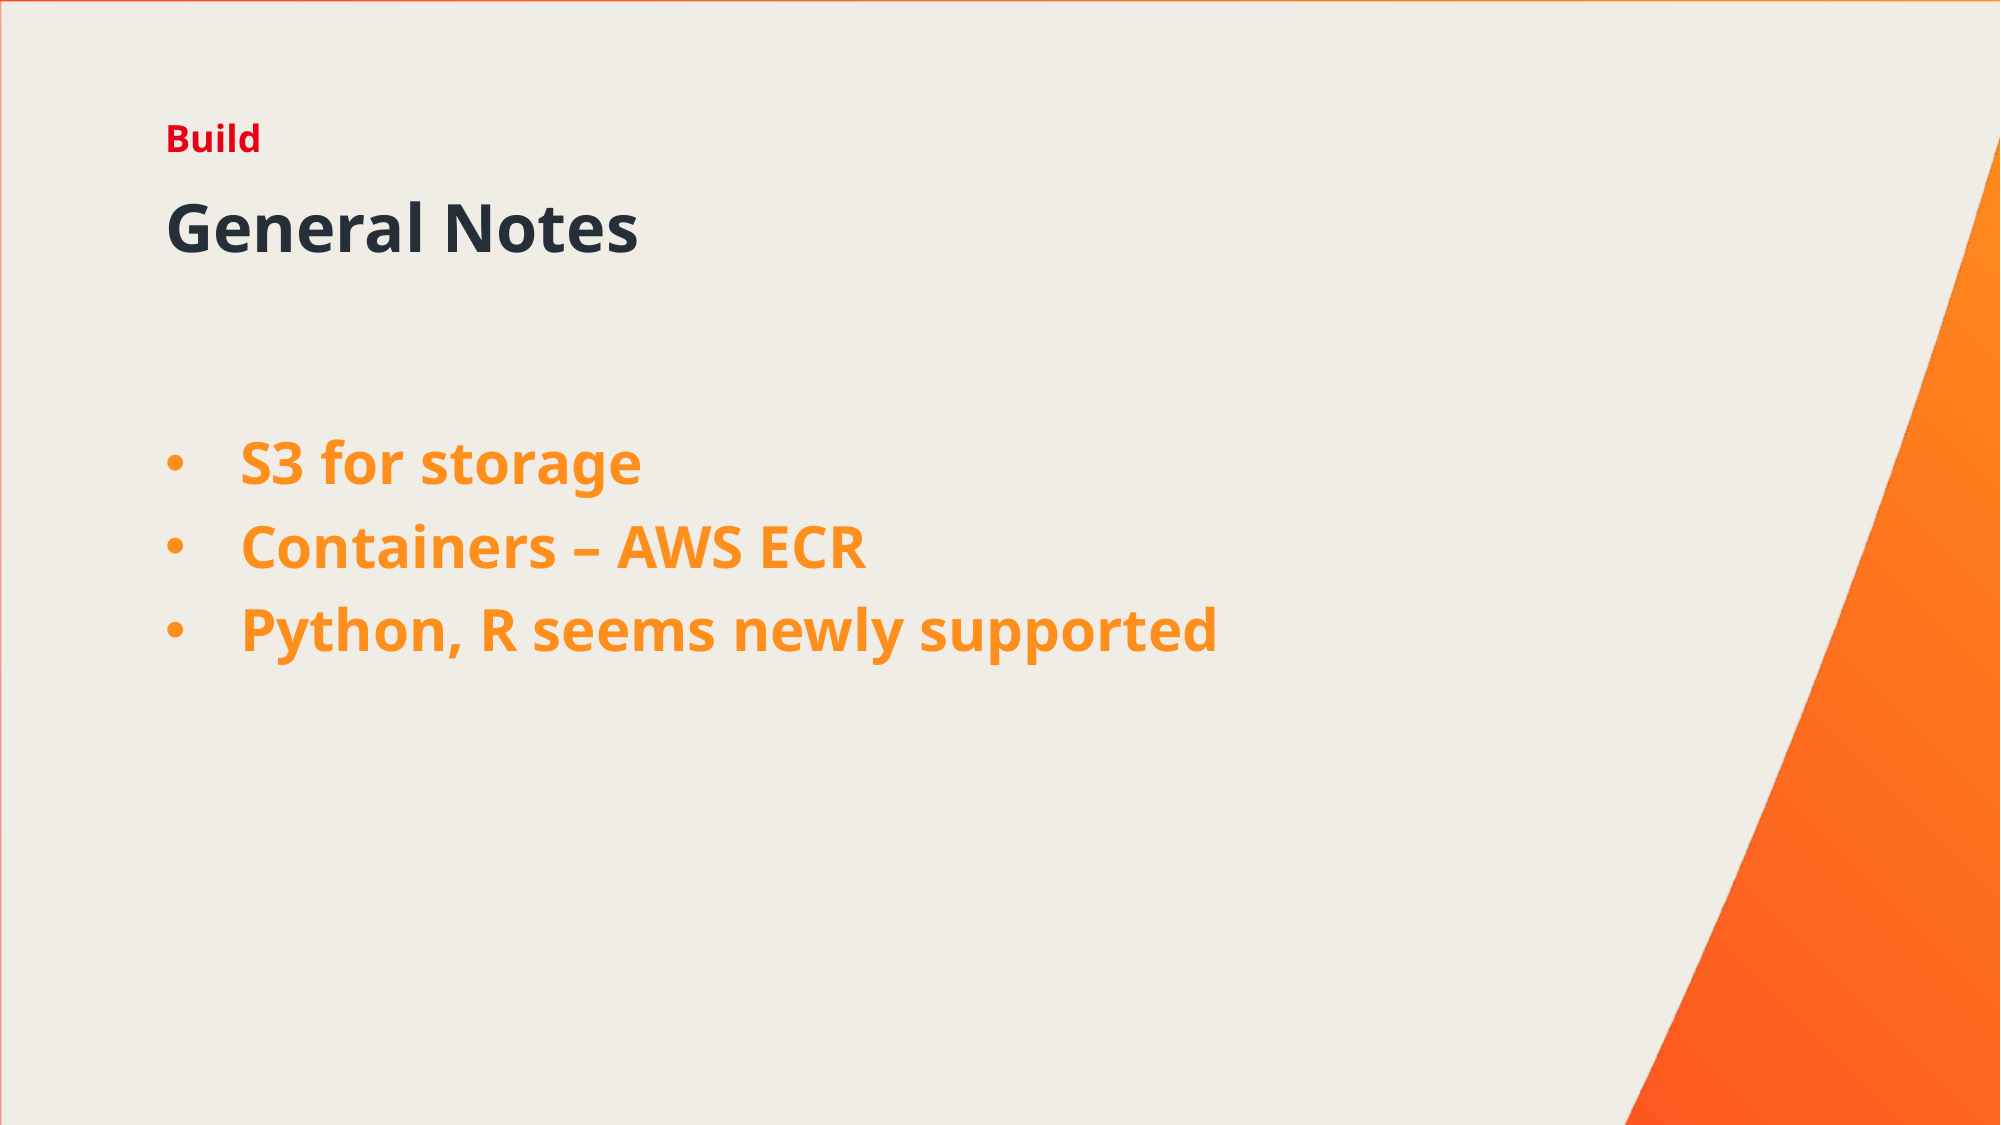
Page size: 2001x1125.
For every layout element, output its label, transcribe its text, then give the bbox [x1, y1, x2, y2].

title General Notes [150, 187, 1611, 279]
list Build [150, 112, 1611, 170]
list S3 for storage Containers – AWS ECR Python, R seems newly supported [150, 426, 1627, 1030]
picture [3, 2, 2000, 1125]
